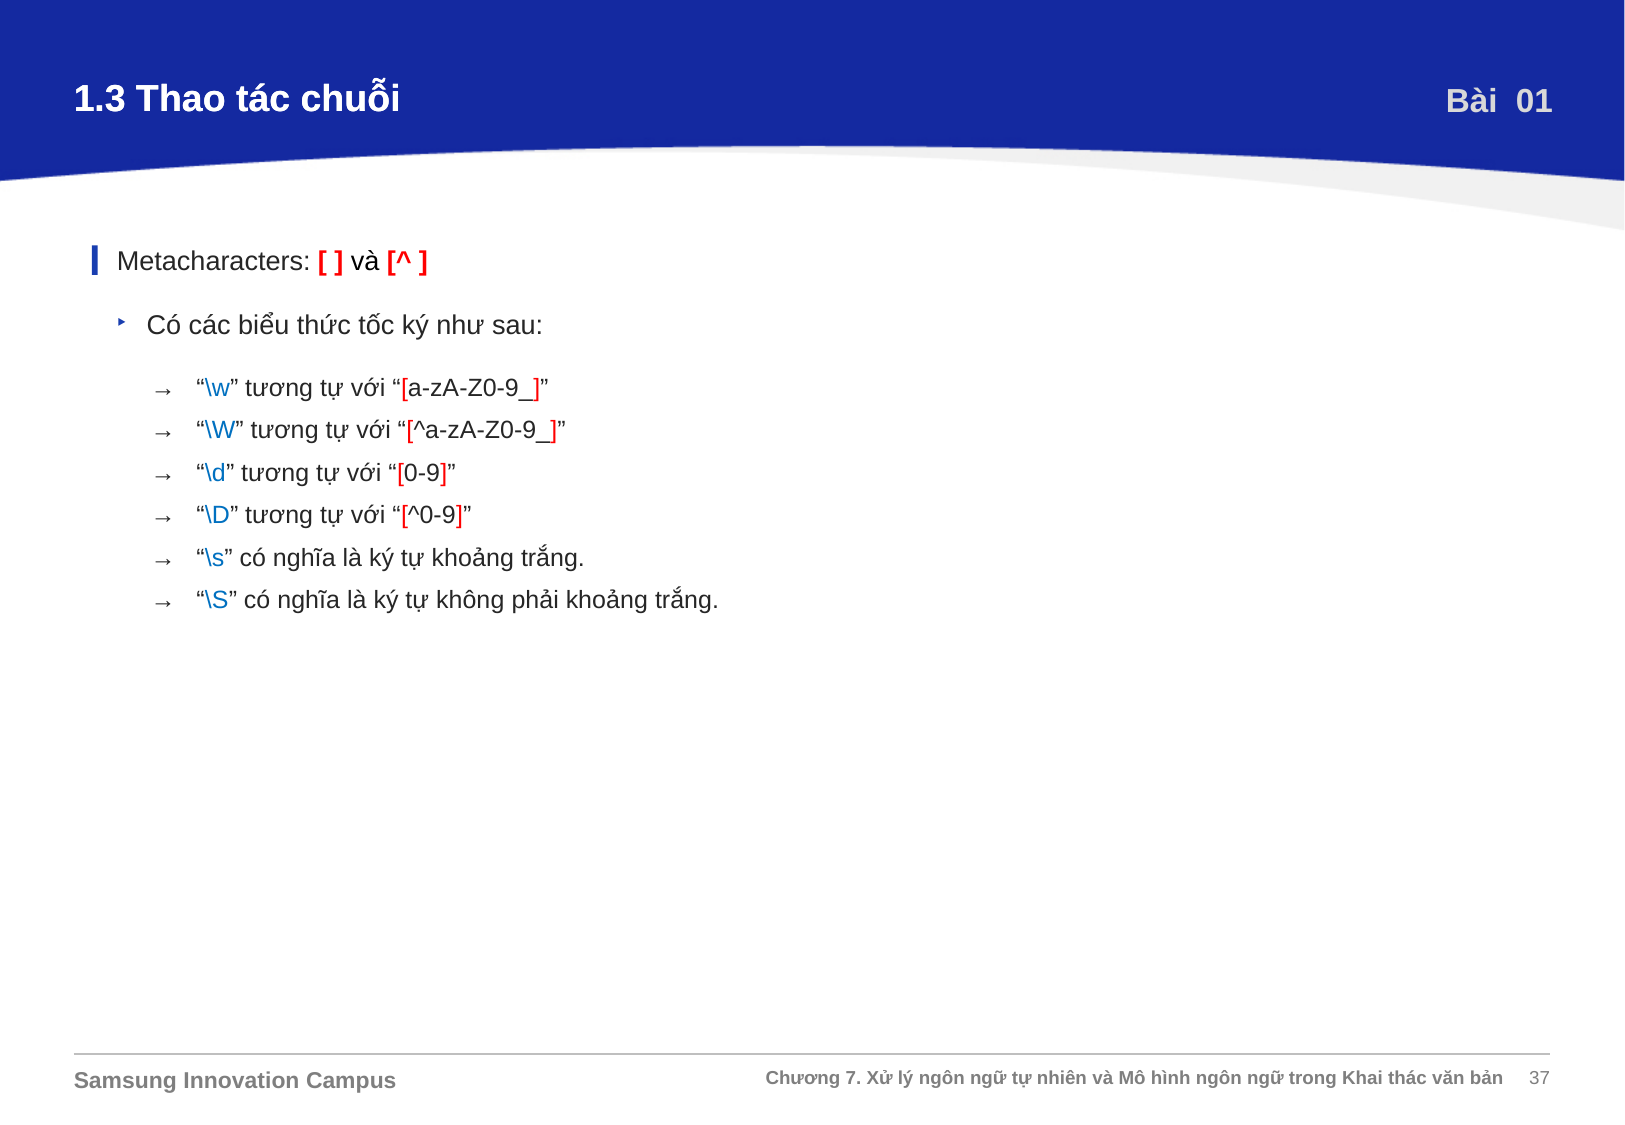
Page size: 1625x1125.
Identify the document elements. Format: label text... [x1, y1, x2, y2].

picture [0, 0, 1625, 1125]
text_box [73, 73, 1554, 120]
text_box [91, 243, 1533, 277]
text_box → “\w” tương tự với “[a-zA-Z0-9_]” → “\W” tương tự với “[^a-zA-Z0-9_]” → “\d” tương tự với “[0-9]” → “\D” tương tự với “[^0-9]” → “\s” có nghĩa là ký tự khoảng trắng. → “\S” có nghĩa là ký tự không phải khoảng trắng. [150, 371, 1087, 614]
text_box Có các biểu thức tốc ký như sau: [116, 295, 1533, 352]
text_box 1.3 Thao tác chuỗi [73, 128, 1515, 209]
